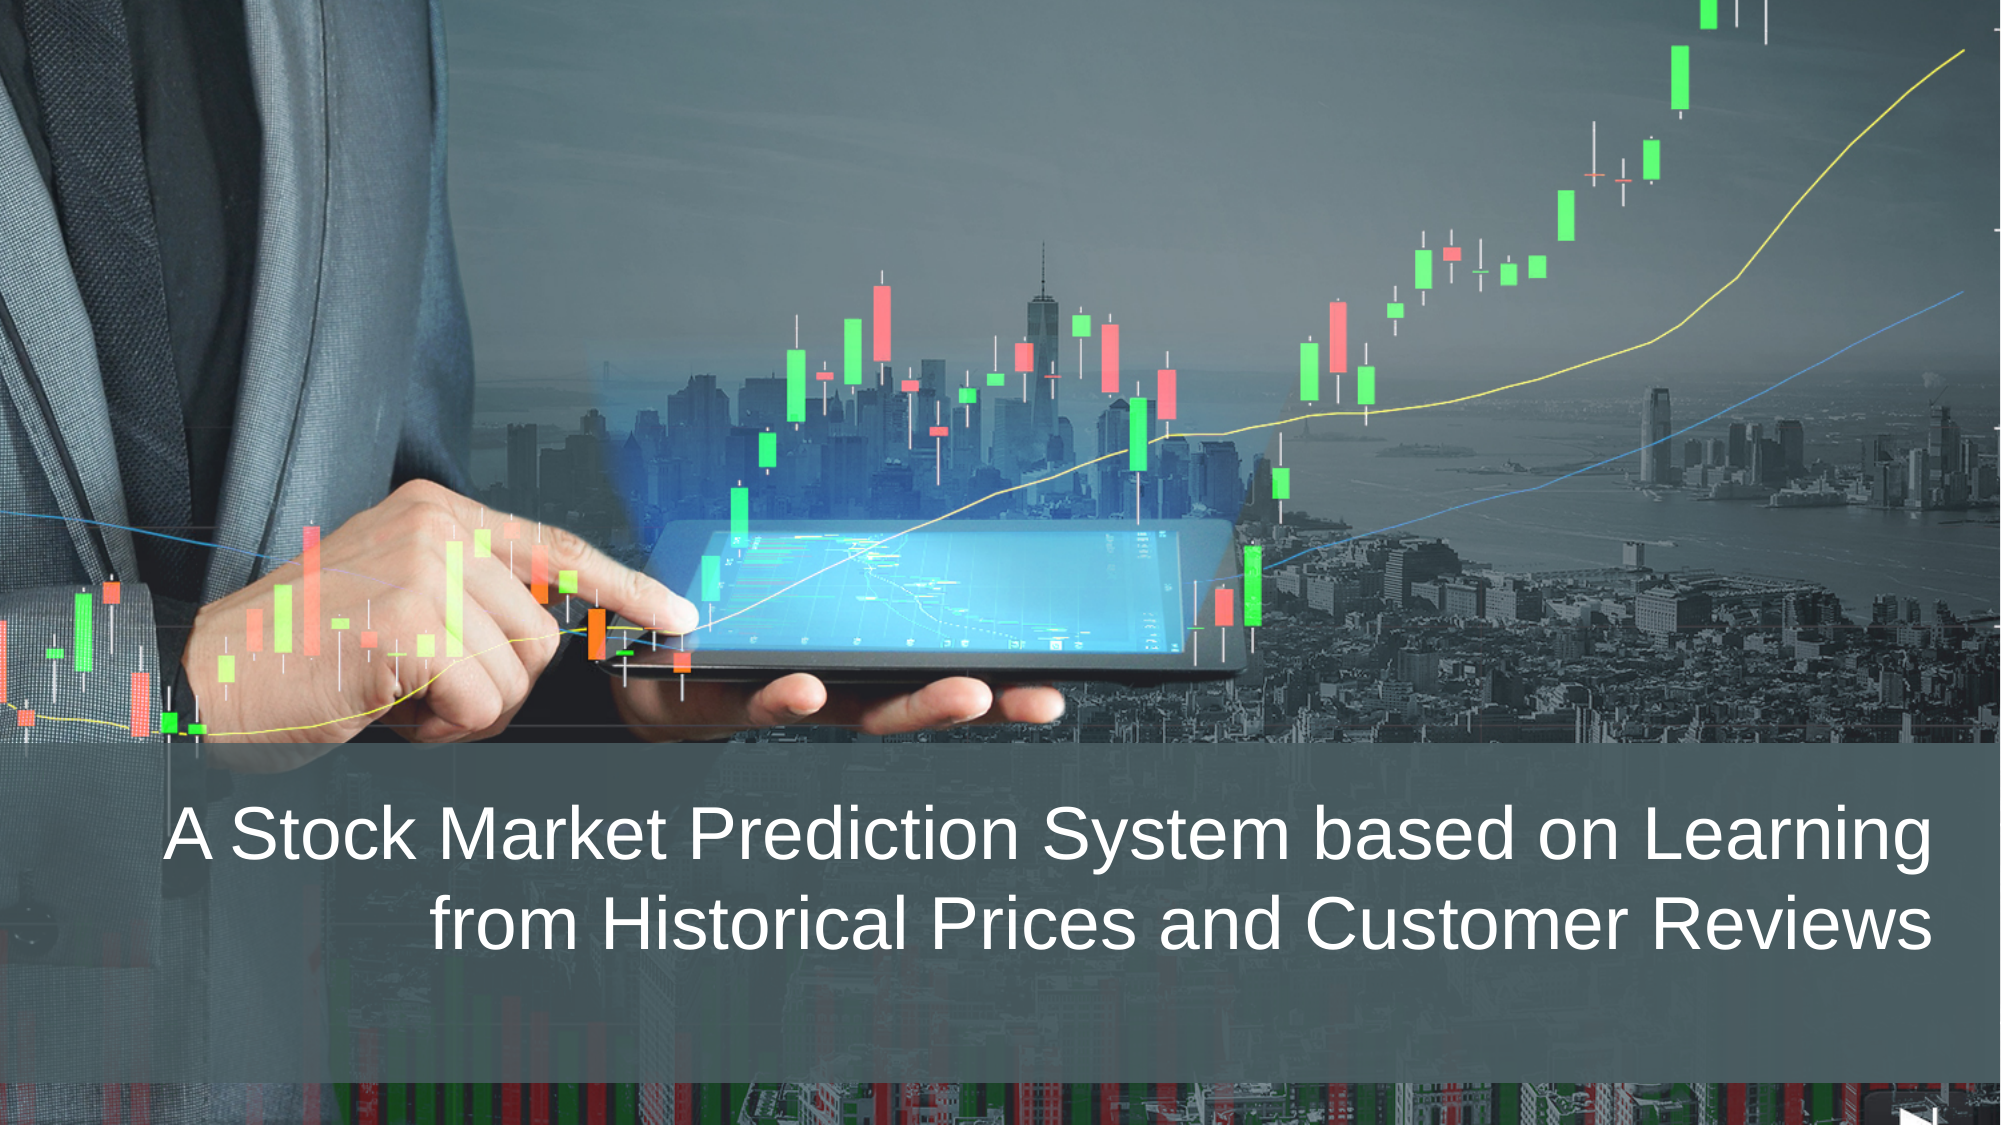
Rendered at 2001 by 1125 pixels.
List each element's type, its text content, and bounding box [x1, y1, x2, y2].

picture [0, 0, 2001, 1125]
text_box A Stock Market Prediction System based on Learning from Historical Prices and Customer Reviews [0, 776, 1950, 972]
text_box [0, 743, 2000, 1083]
